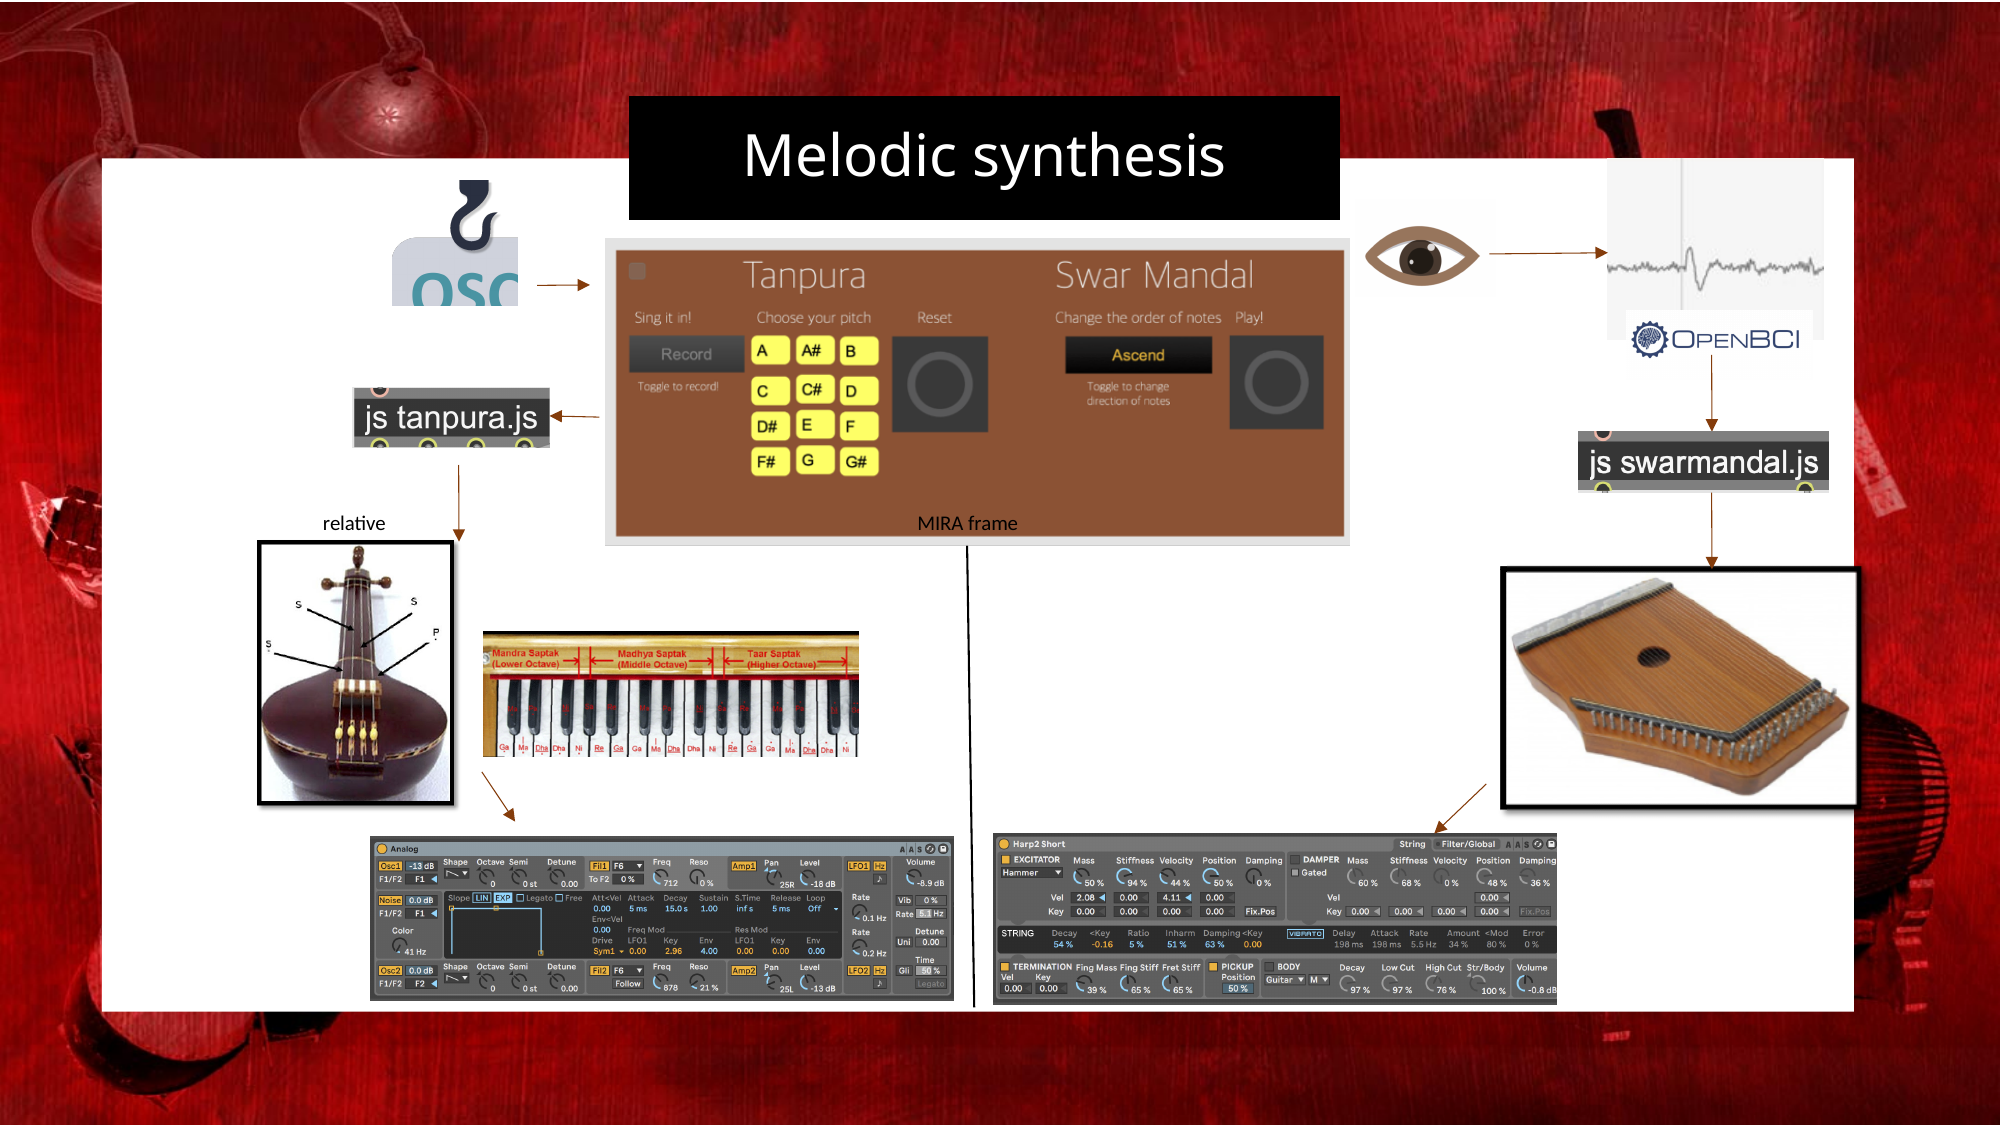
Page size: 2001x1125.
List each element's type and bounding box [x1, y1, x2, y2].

text_box [962, 549, 975, 1008]
text_box [1434, 783, 1487, 834]
picture [0, 2, 2000, 1125]
text_box [481, 771, 516, 822]
